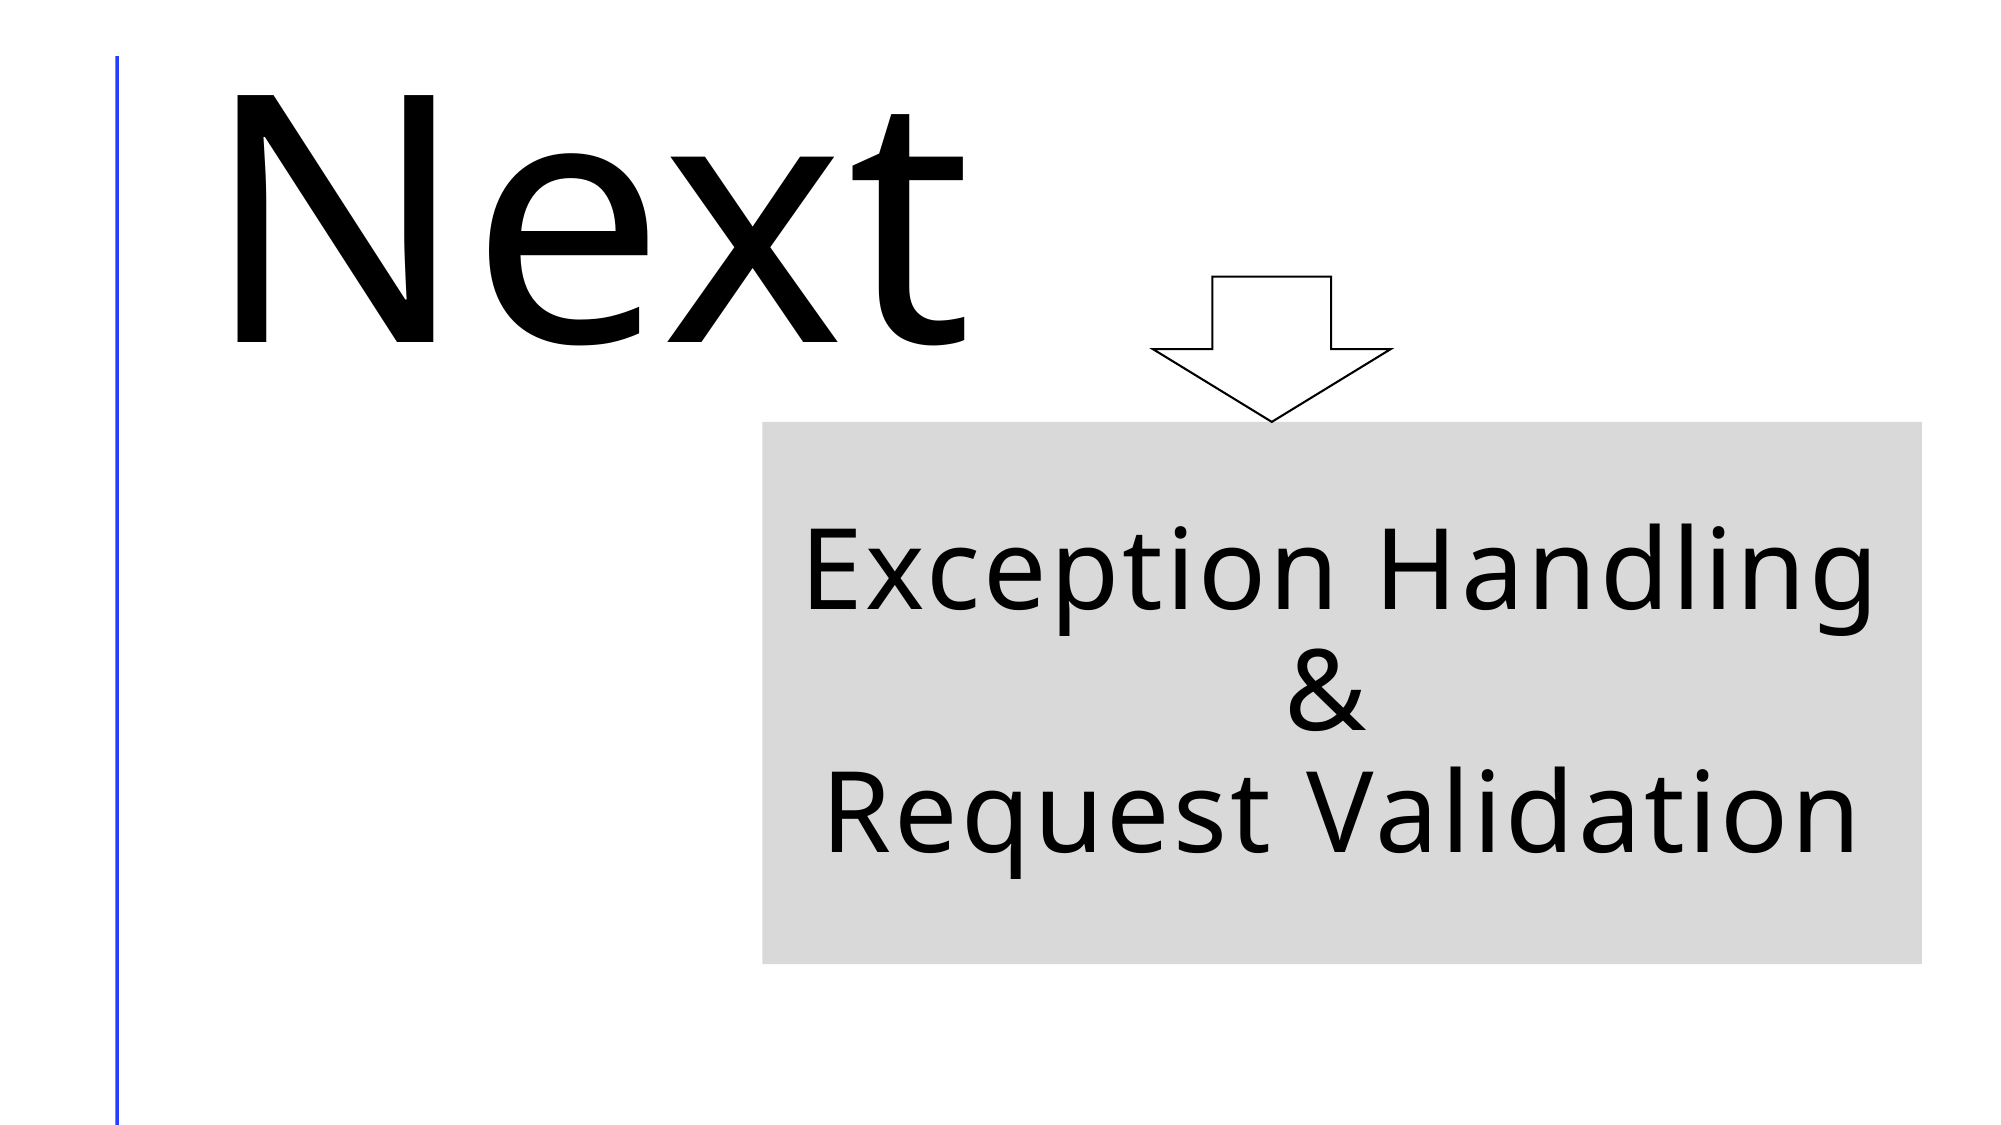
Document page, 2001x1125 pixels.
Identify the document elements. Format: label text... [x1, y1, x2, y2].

text_box Exception Handling & Request Validation [762, 421, 1922, 965]
text_box [1149, 275, 1395, 424]
title Next [0, 119, 1238, 338]
